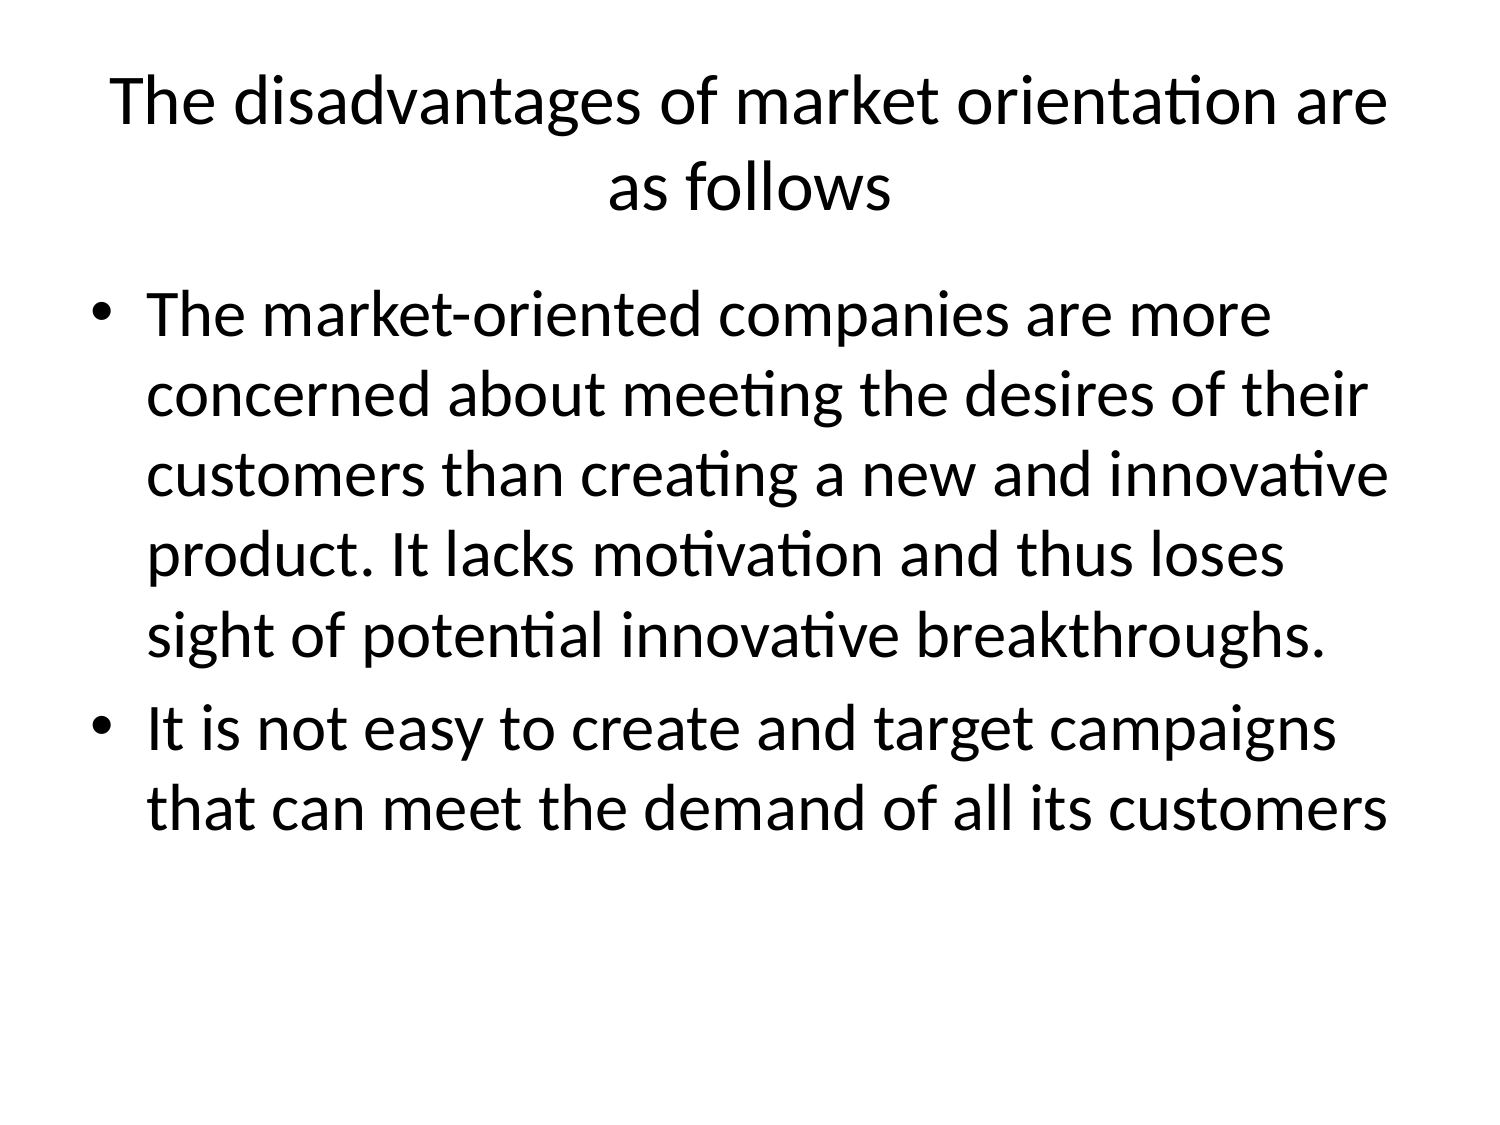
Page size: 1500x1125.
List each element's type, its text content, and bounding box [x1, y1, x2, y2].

list The market-oriented companies are more concerned about meeting the desires of their customers than creating a new and innovative product. It lacks motivation and thus loses sight of potential innovative breakthroughs. It is not easy to create and target campaigns that can meet the demand of all its customers [75, 262, 1425, 1005]
title The disadvantages of market orientation are as follows [75, 45, 1425, 233]
